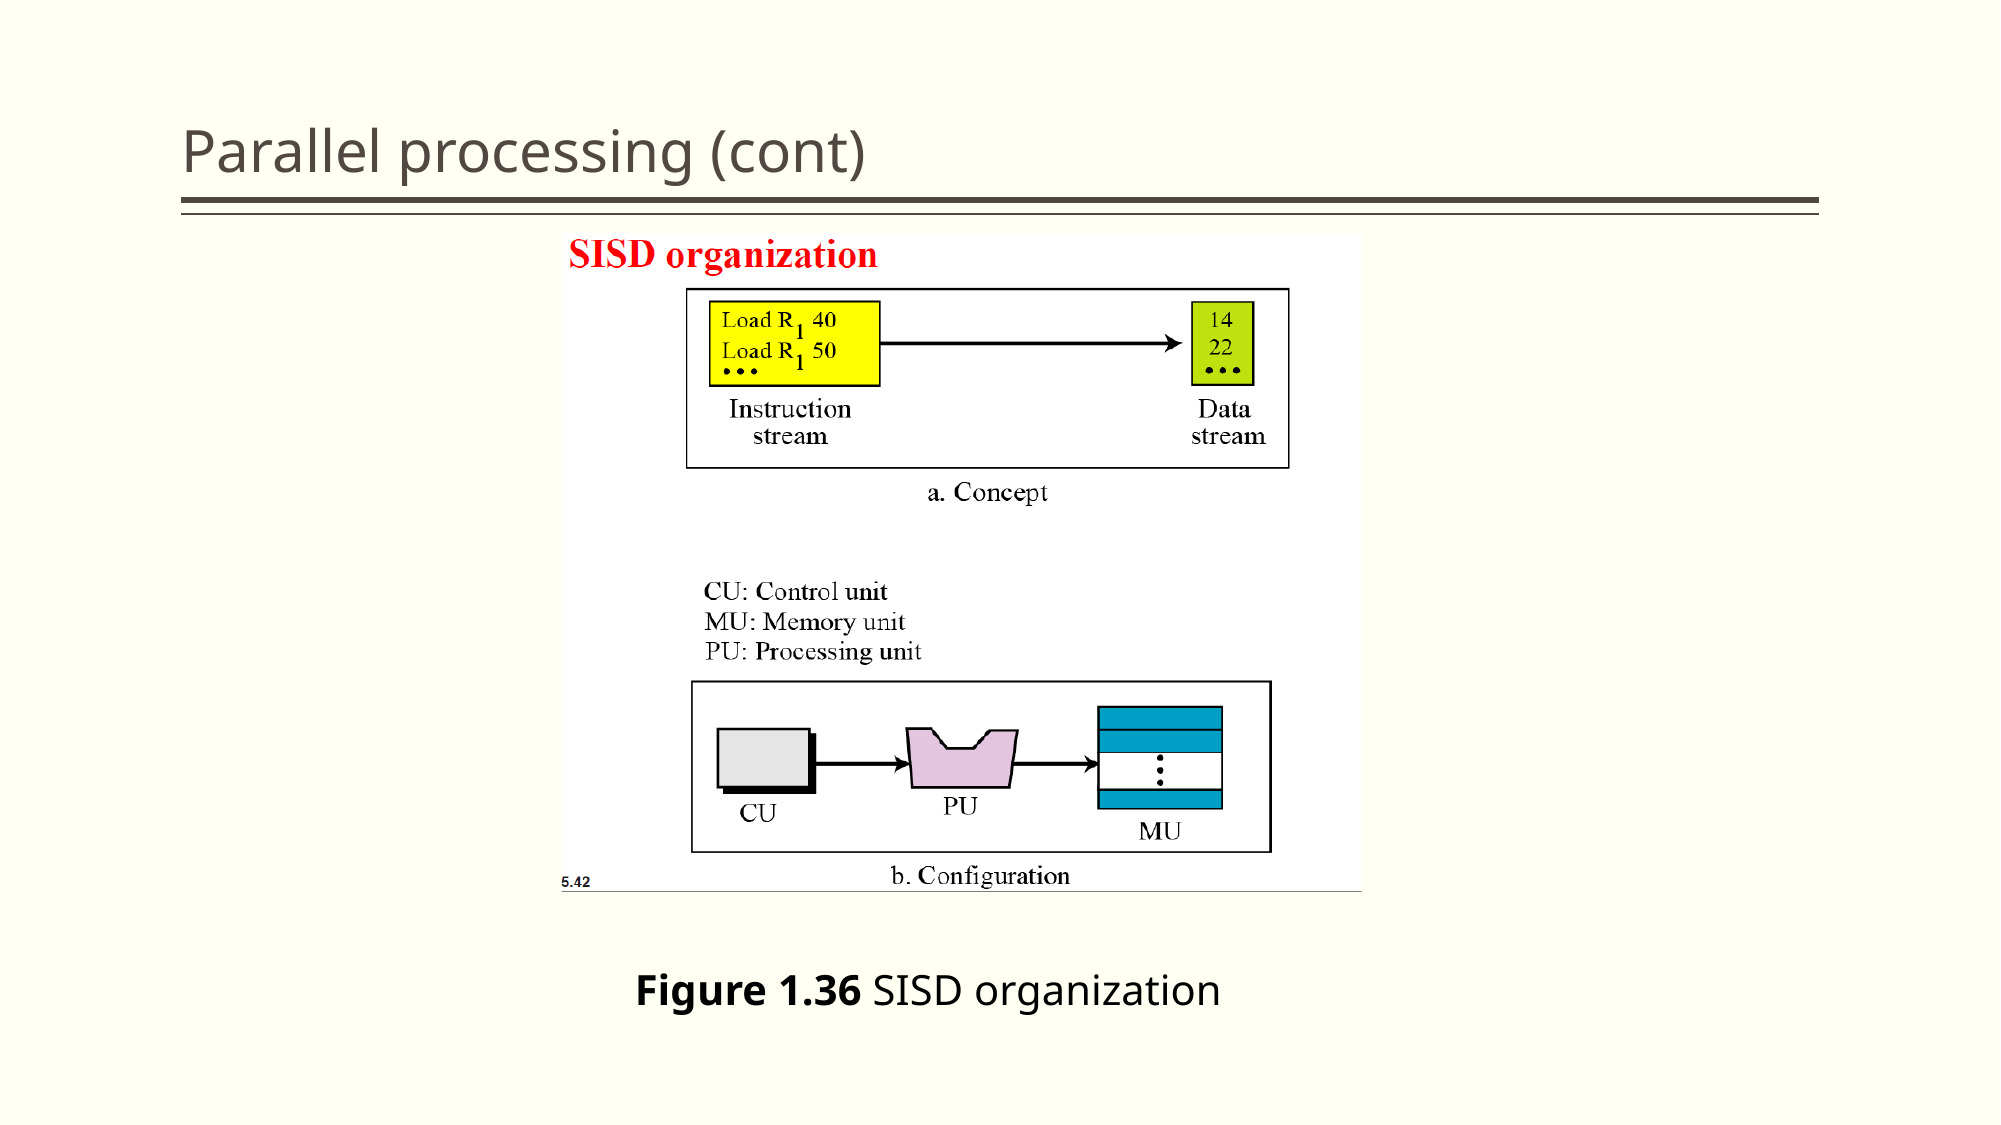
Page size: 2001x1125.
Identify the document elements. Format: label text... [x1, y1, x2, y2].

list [561, 233, 1362, 892]
text_box Figure 1.36 SISD organization [619, 956, 1620, 1021]
title Parallel processing (cont) [181, 12, 1819, 193]
